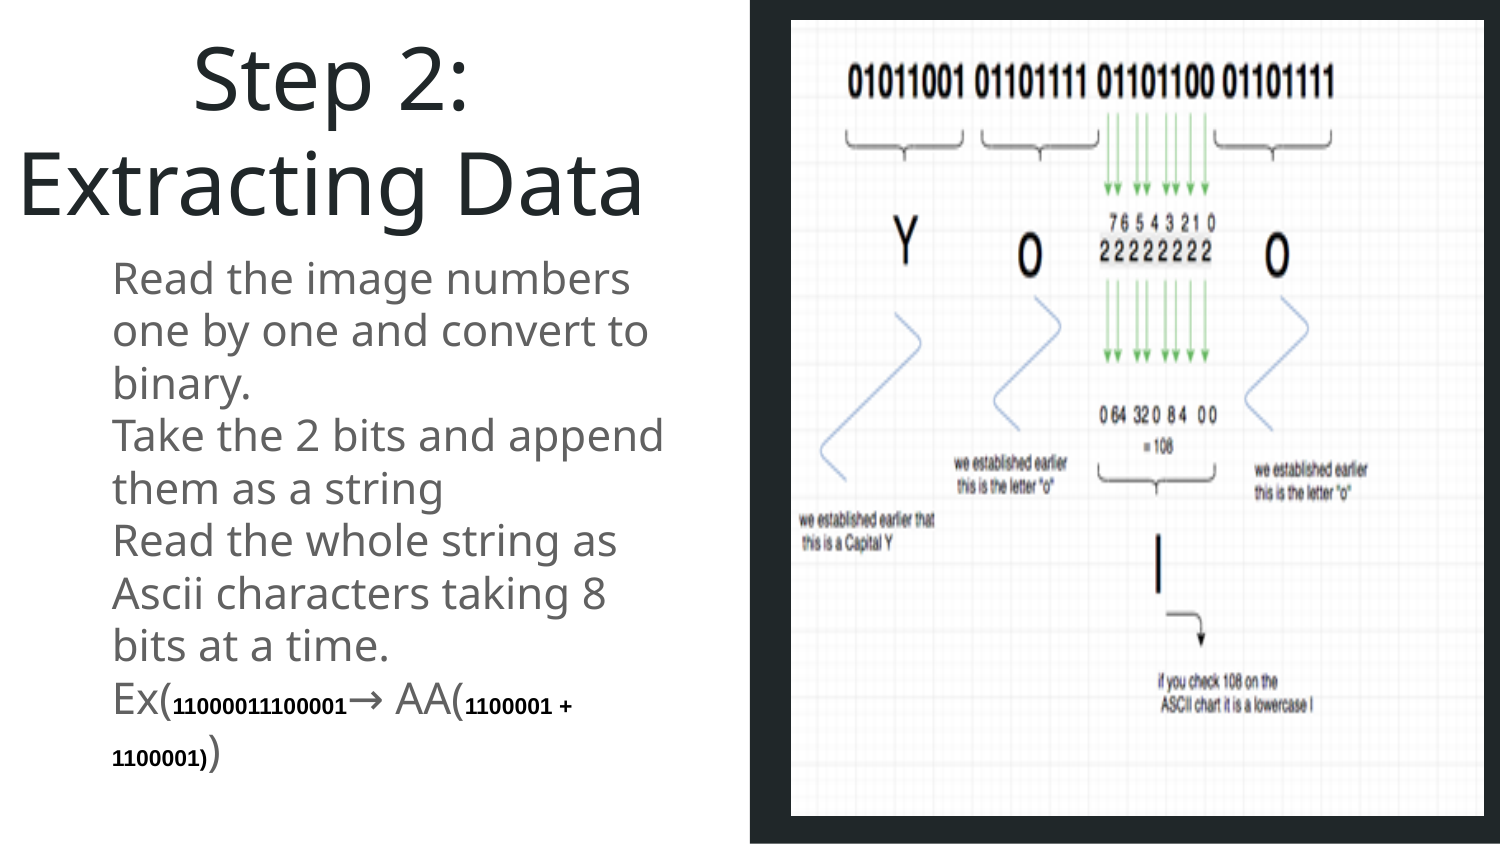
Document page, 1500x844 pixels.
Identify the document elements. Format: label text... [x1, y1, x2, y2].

title Step 2: Extracting Data [0, 0, 664, 248]
subtitle Read the image numbers one by one and convert to binary. Take the 2 bits and append them as a string Read the whole string as Ascii characters taking 8 bits at a time. Ex(11000011100001→ AA(1100001 + 1100001)) [21, 235, 686, 775]
picture [791, 20, 1485, 817]
